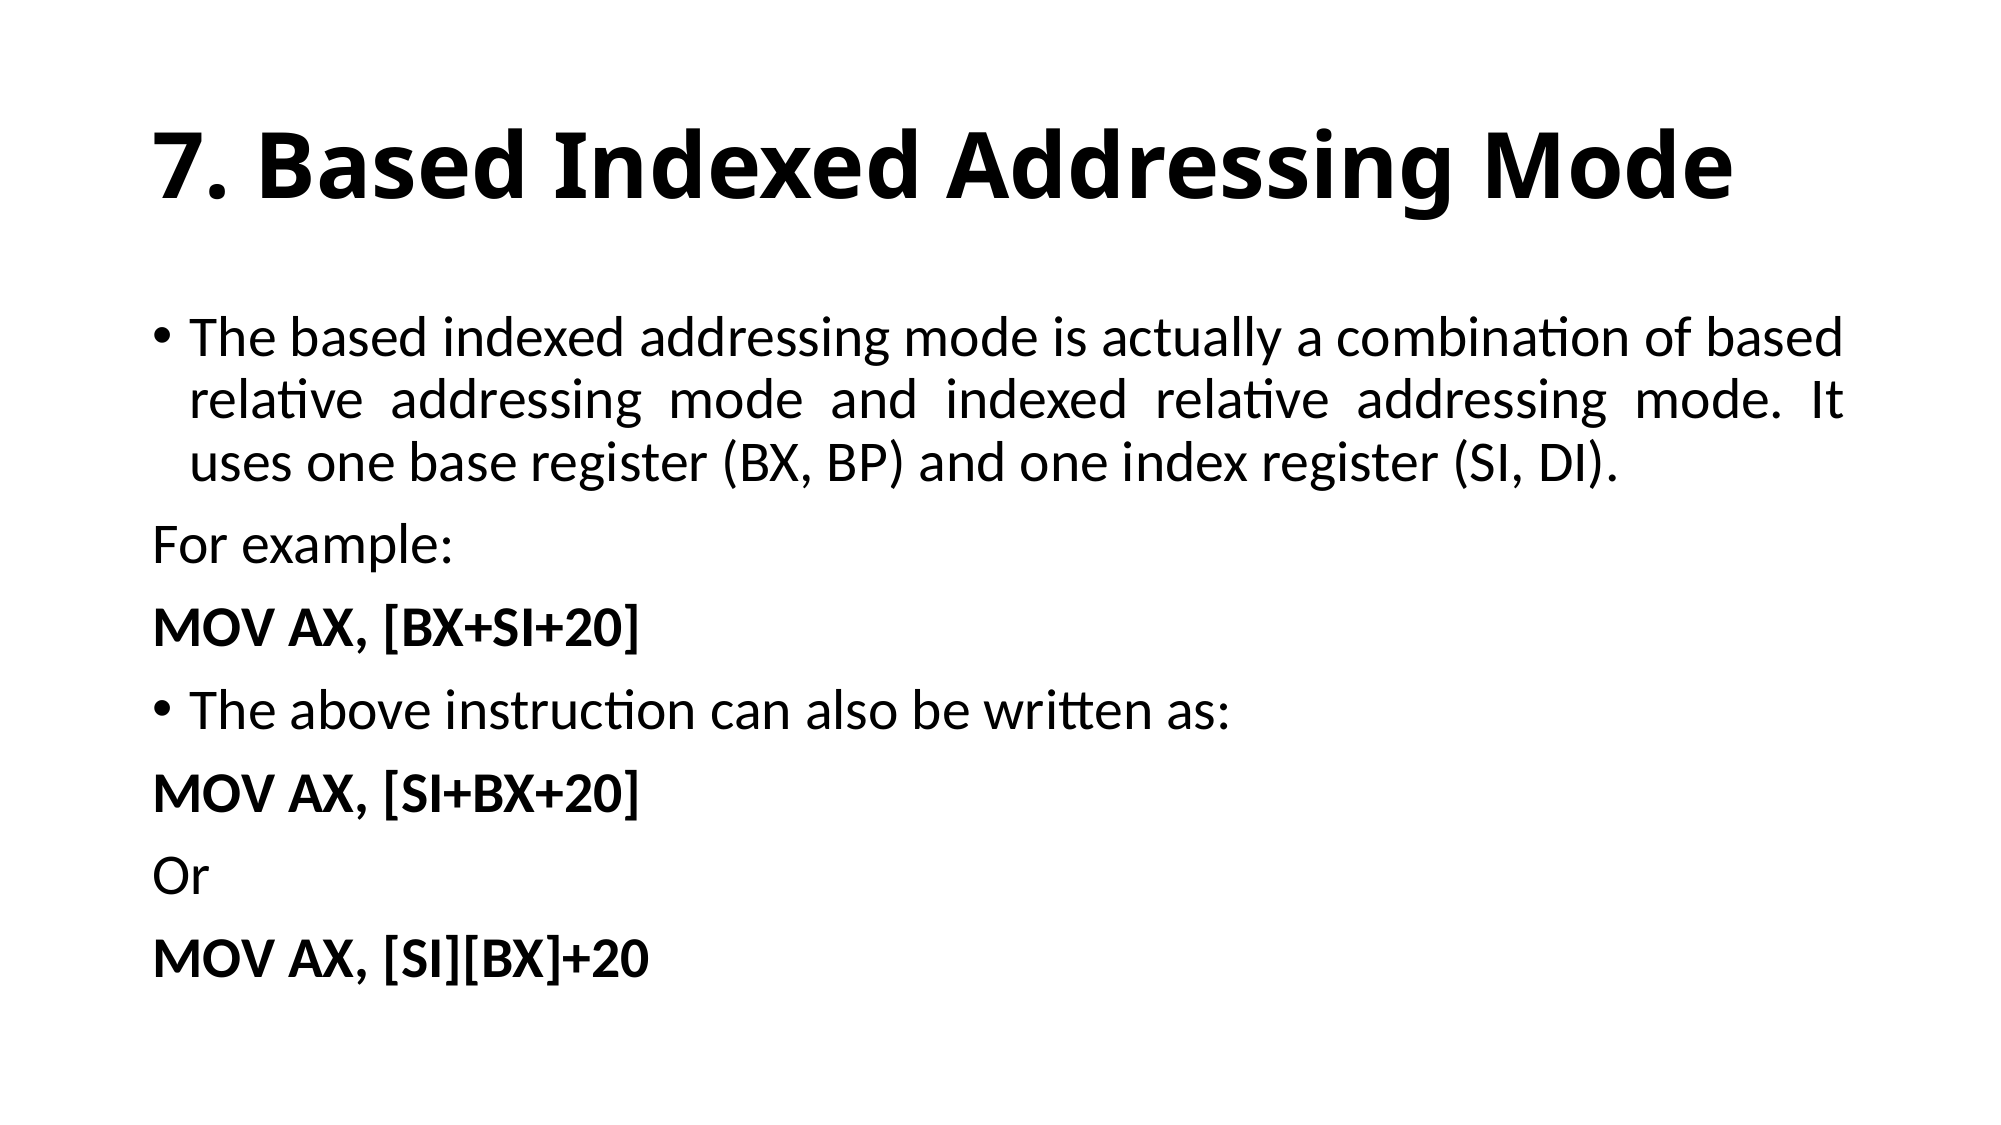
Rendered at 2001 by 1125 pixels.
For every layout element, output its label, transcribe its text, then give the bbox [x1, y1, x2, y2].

title 7. Based Indexed Addressing Mode [137, 59, 1863, 278]
list The based indexed addressing mode is actually a combination of based relative addressing mode and indexed relative addressing mode. It uses one base register (BX, BP) and one index register (SI, DI). For example: MOV AX, [BX+SI+20] The above instruction can also be written as: MOV AX, [SI+BX+20] Or MOV AX, [SI][BX]+20 [137, 299, 1863, 1014]
